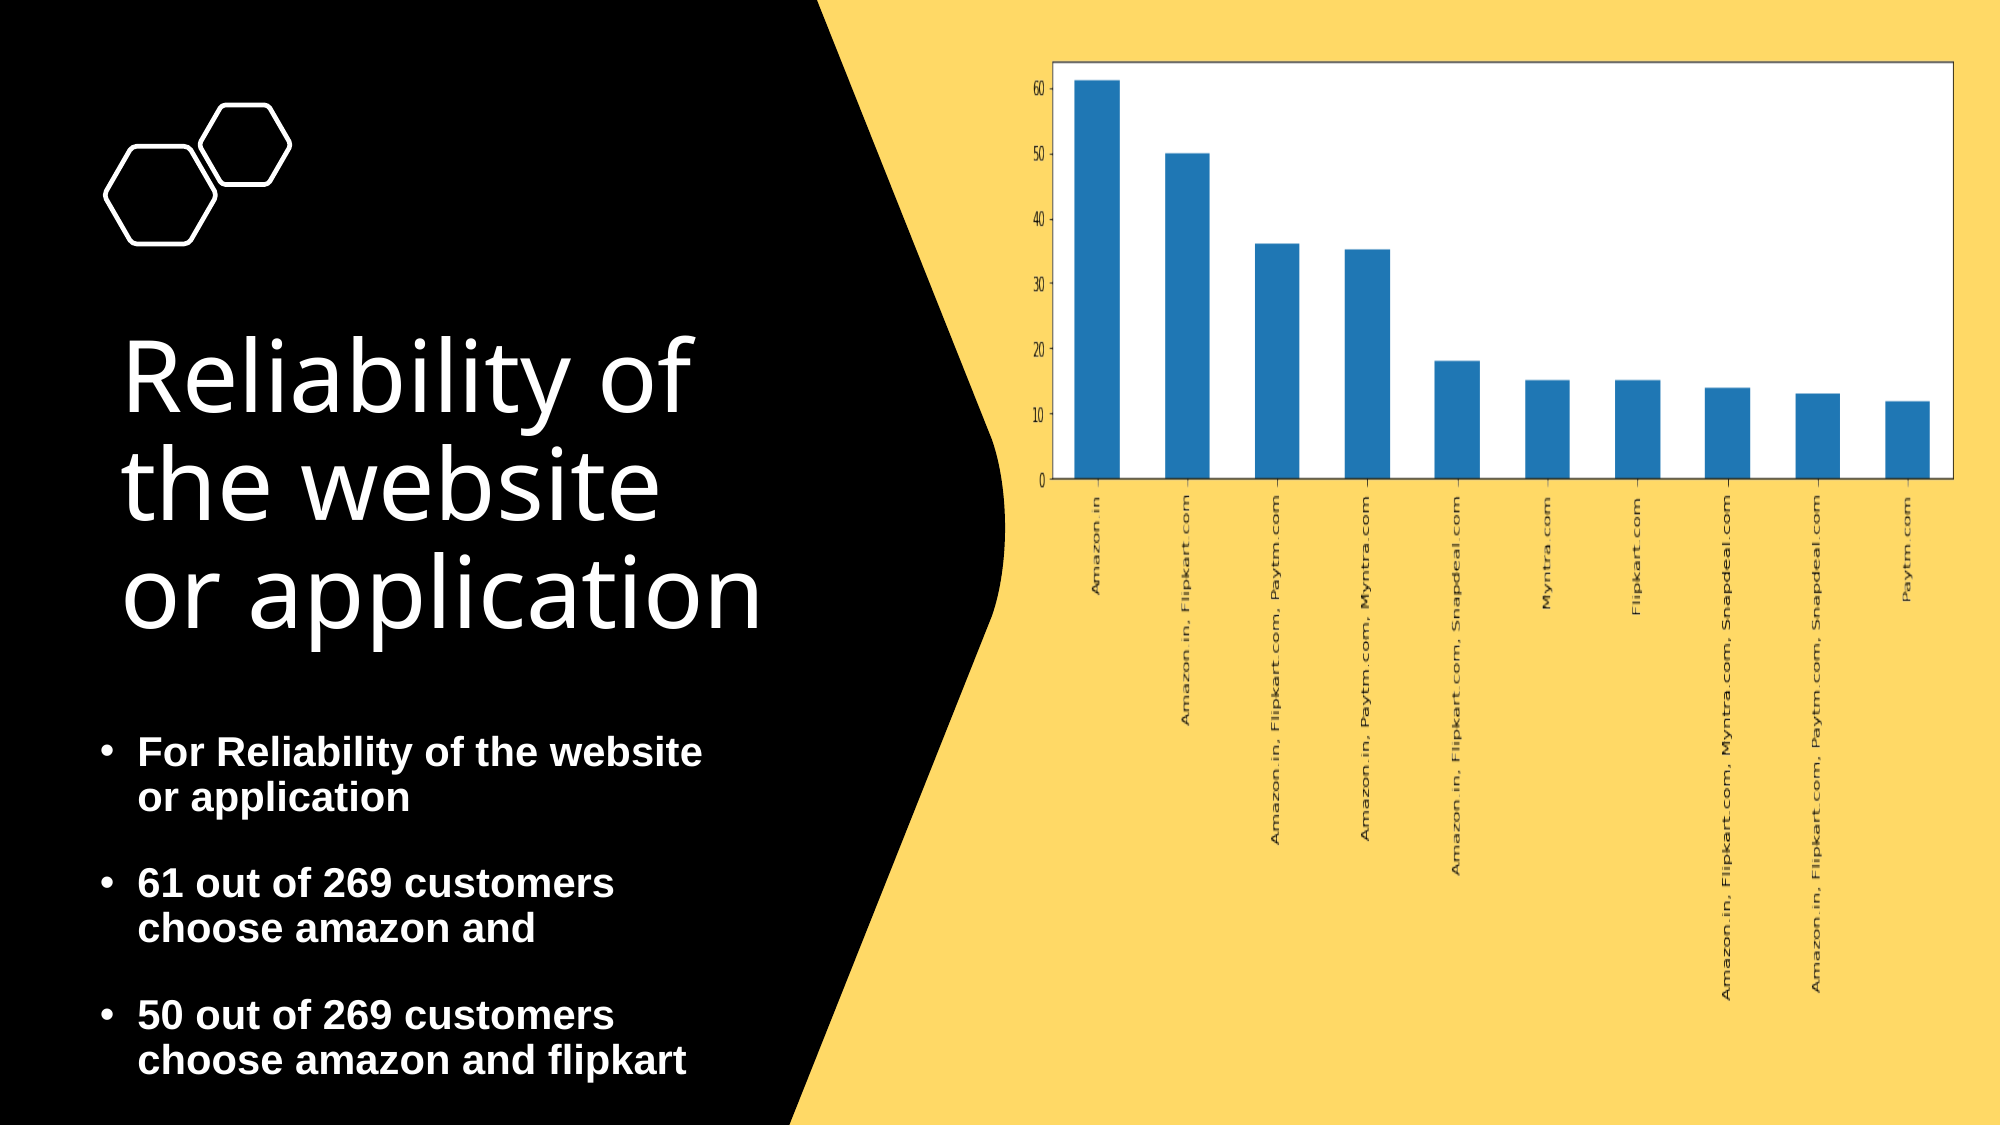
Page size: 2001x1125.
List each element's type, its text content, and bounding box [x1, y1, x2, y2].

text_box [791, 0, 2000, 1125]
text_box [104, 104, 290, 244]
picture [1025, 48, 1959, 1013]
list For Reliability of the website or application 61 out of 269 customers choose amazon and 50 out of 269 customers choose amazon and flipkart [85, 722, 754, 1104]
text_box [0, 0, 1007, 1125]
title Reliability of the website or application [105, 300, 787, 658]
